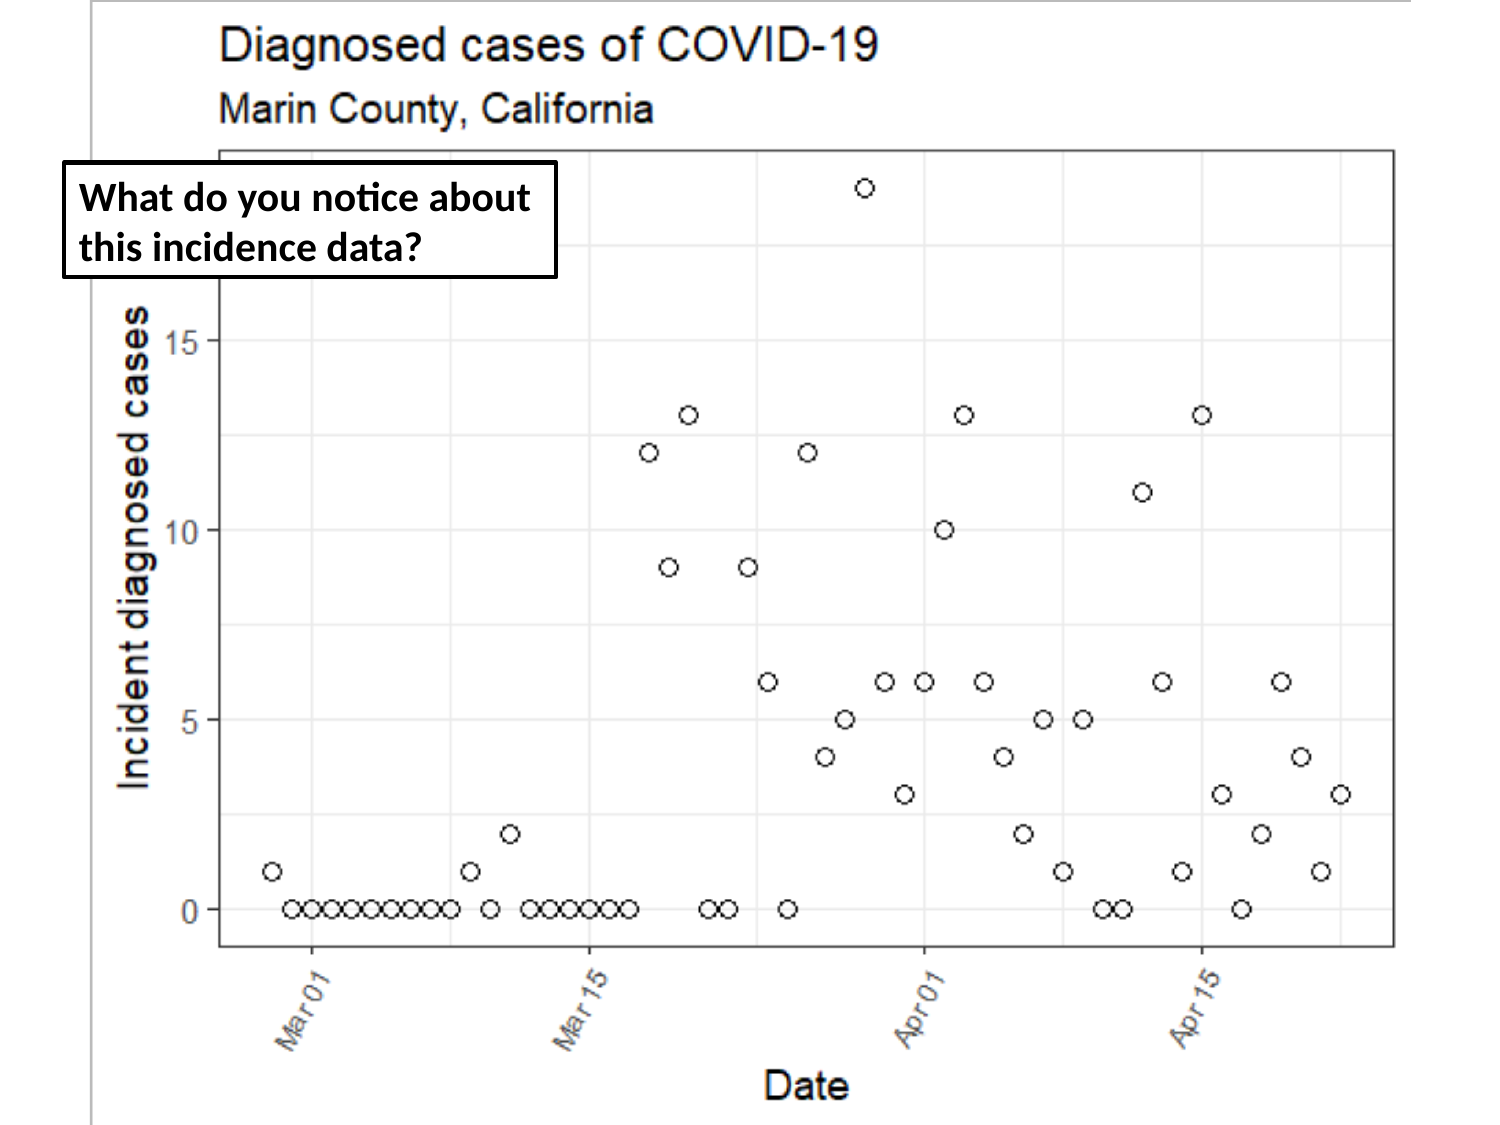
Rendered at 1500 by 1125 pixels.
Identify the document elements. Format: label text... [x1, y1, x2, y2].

text_box What do you notice about this incidence data? [62, 160, 83, 279]
picture [88, 0, 1411, 1125]
